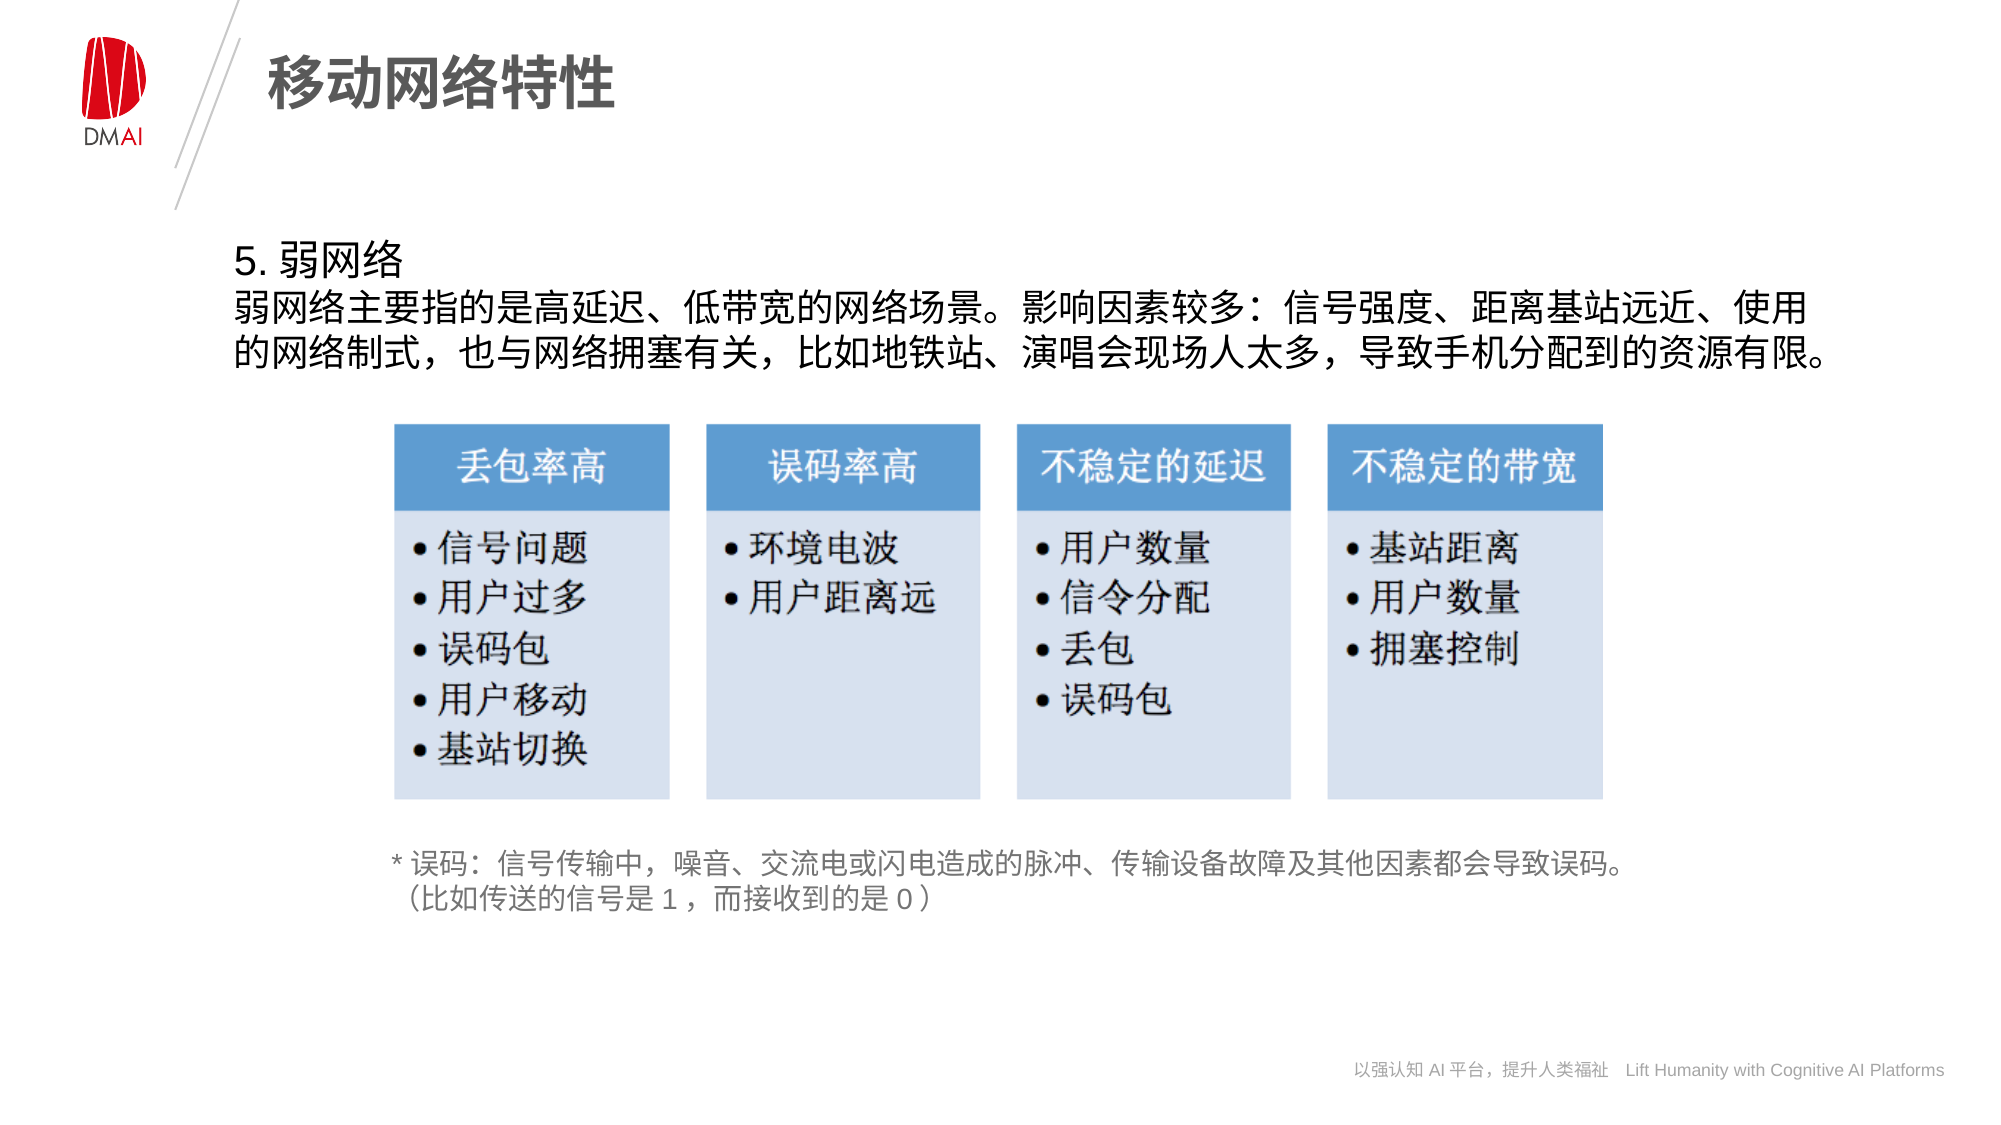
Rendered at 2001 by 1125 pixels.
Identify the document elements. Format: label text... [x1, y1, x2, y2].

picture [349, 385, 1640, 840]
picture [82, 37, 146, 146]
text_box *误码：信号传输中，噪音、交流电或闪电造成的脉冲、传输设备故障及其他因素都会导致误码。（比如传送的信号是1，而接收到的是0） [376, 840, 1624, 923]
text_box 5.弱网络 弱网络主要指的是高延迟、低带宽的网络场景。影响因素较多：信号强度、距离基站远近、使用的网络制式，也与网络拥塞有关，比如地铁站、演唱会现场人太多，导致手机分配到的资源有限。 [219, 226, 1856, 382]
title 移动网络特性 [252, 64, 1531, 125]
